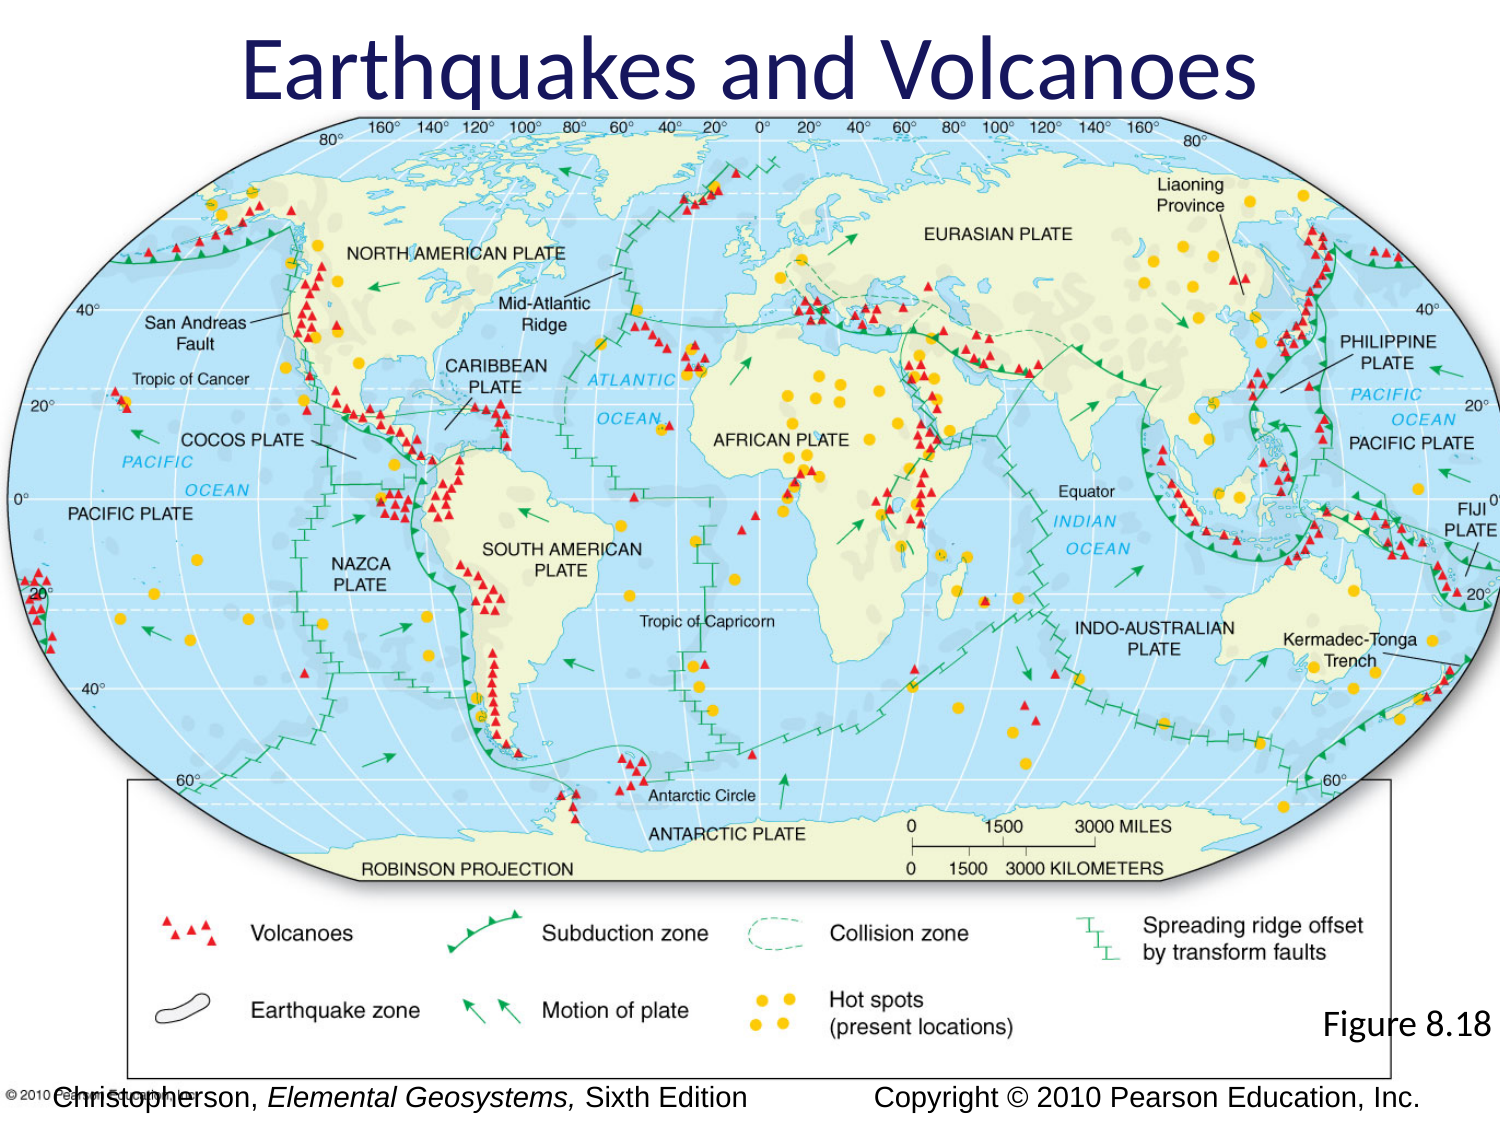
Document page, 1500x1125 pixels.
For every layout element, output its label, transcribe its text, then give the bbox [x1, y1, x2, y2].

picture [0, 109, 1500, 1113]
title Earthquakes and Volcanoes [112, 0, 1388, 108]
